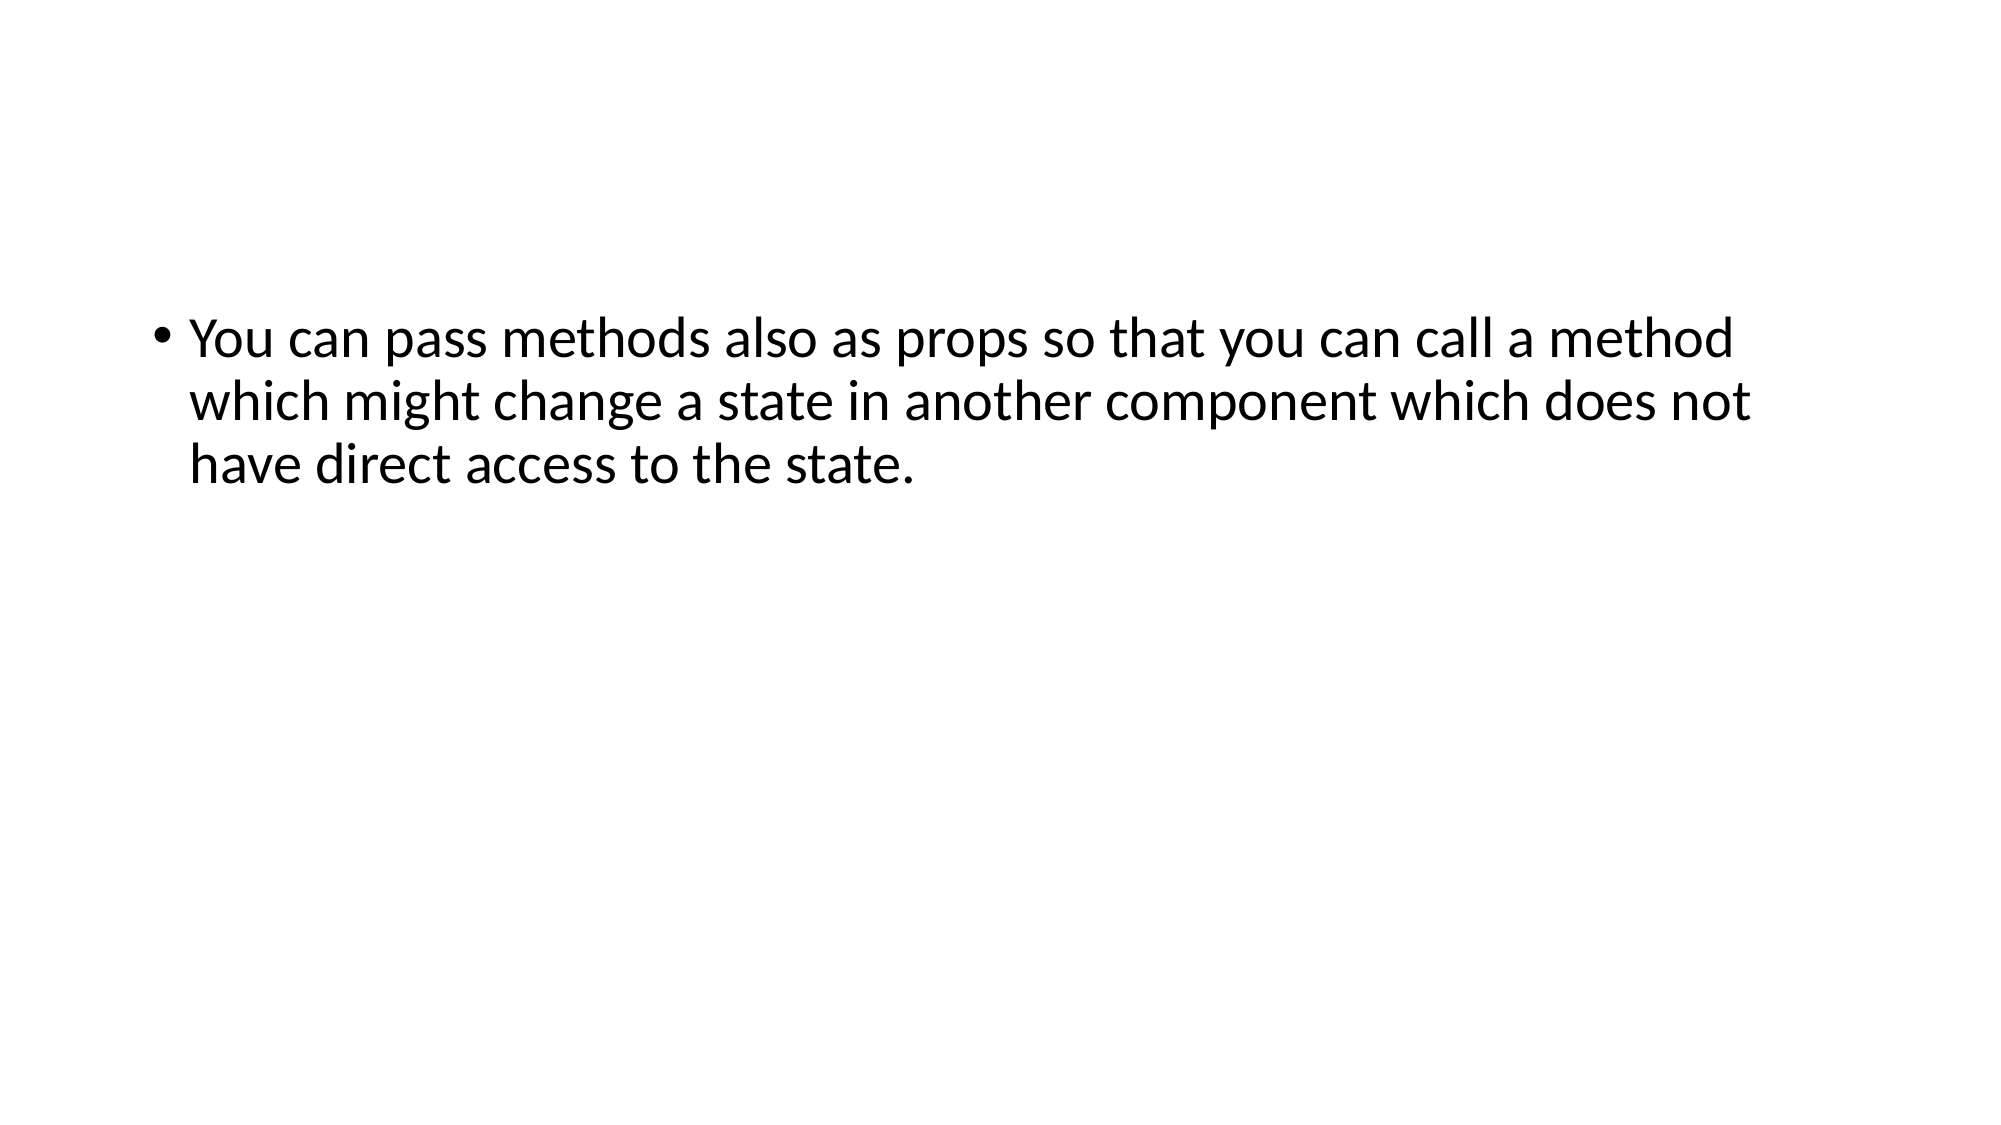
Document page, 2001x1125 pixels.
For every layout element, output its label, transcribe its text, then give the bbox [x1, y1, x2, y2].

list You can pass methods also as props so that you can call a method which might change a state in another component which does not have direct access to the state. [137, 299, 1863, 1014]
